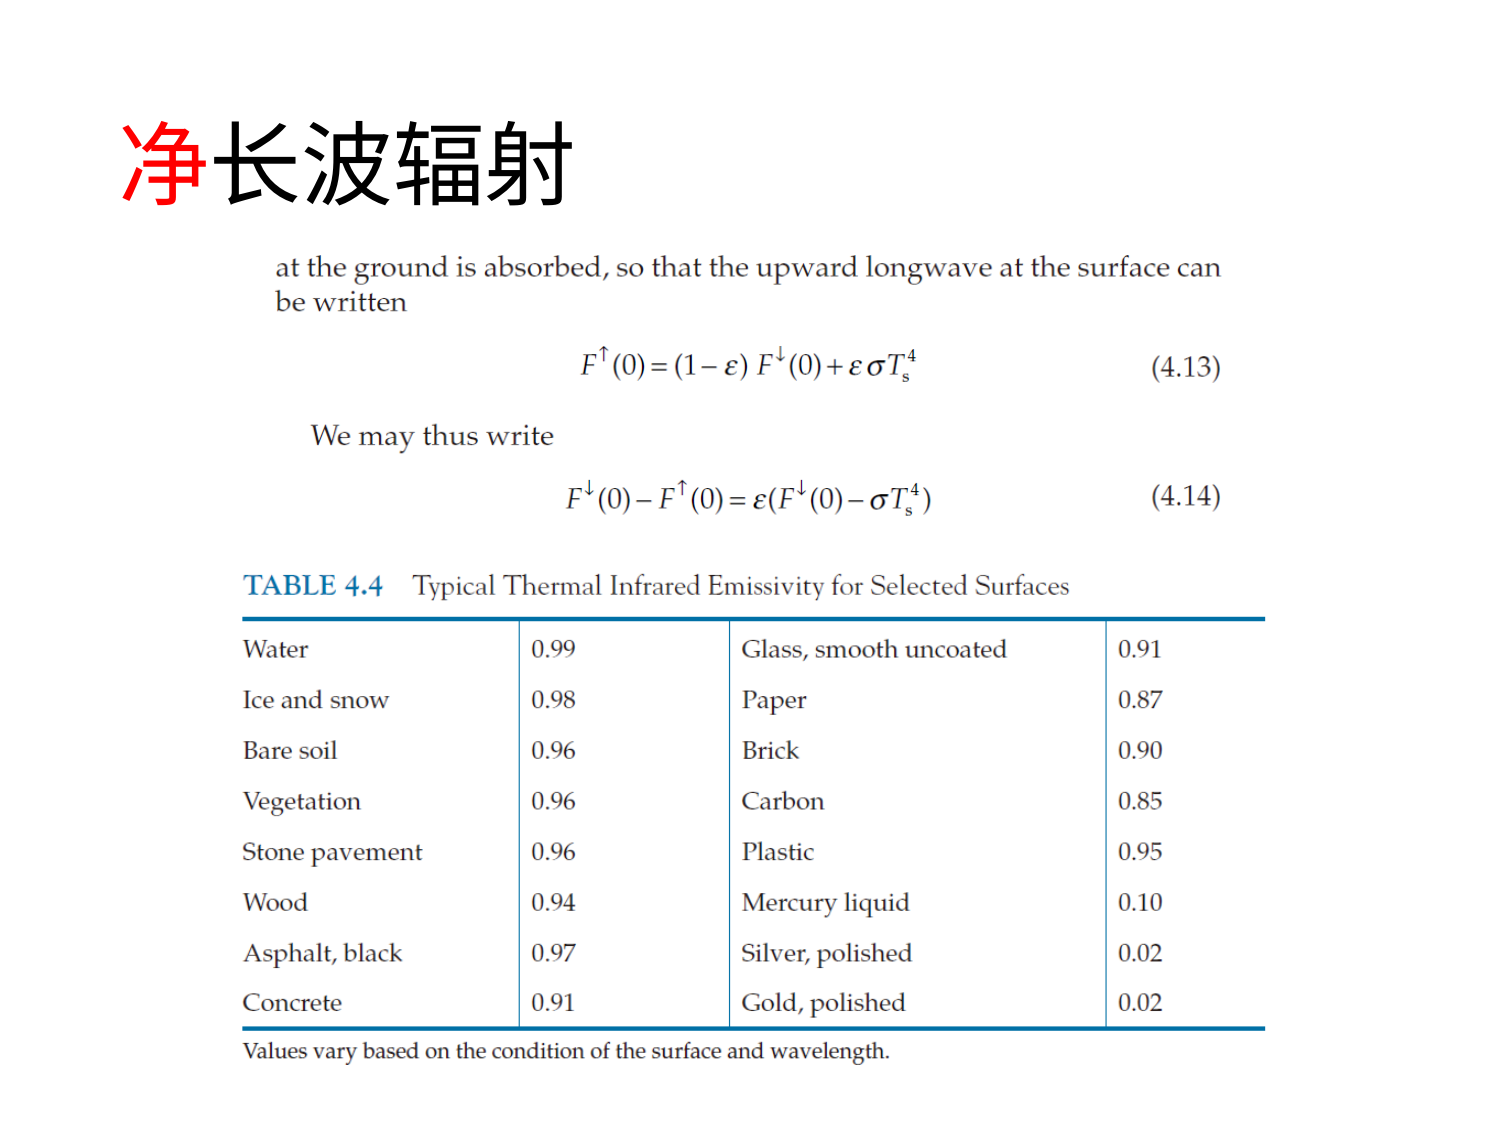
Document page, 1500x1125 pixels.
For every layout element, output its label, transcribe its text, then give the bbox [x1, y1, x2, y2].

picture [227, 564, 1273, 1075]
picture [267, 252, 1233, 531]
title 净长波辐射 [103, 59, 1397, 278]
